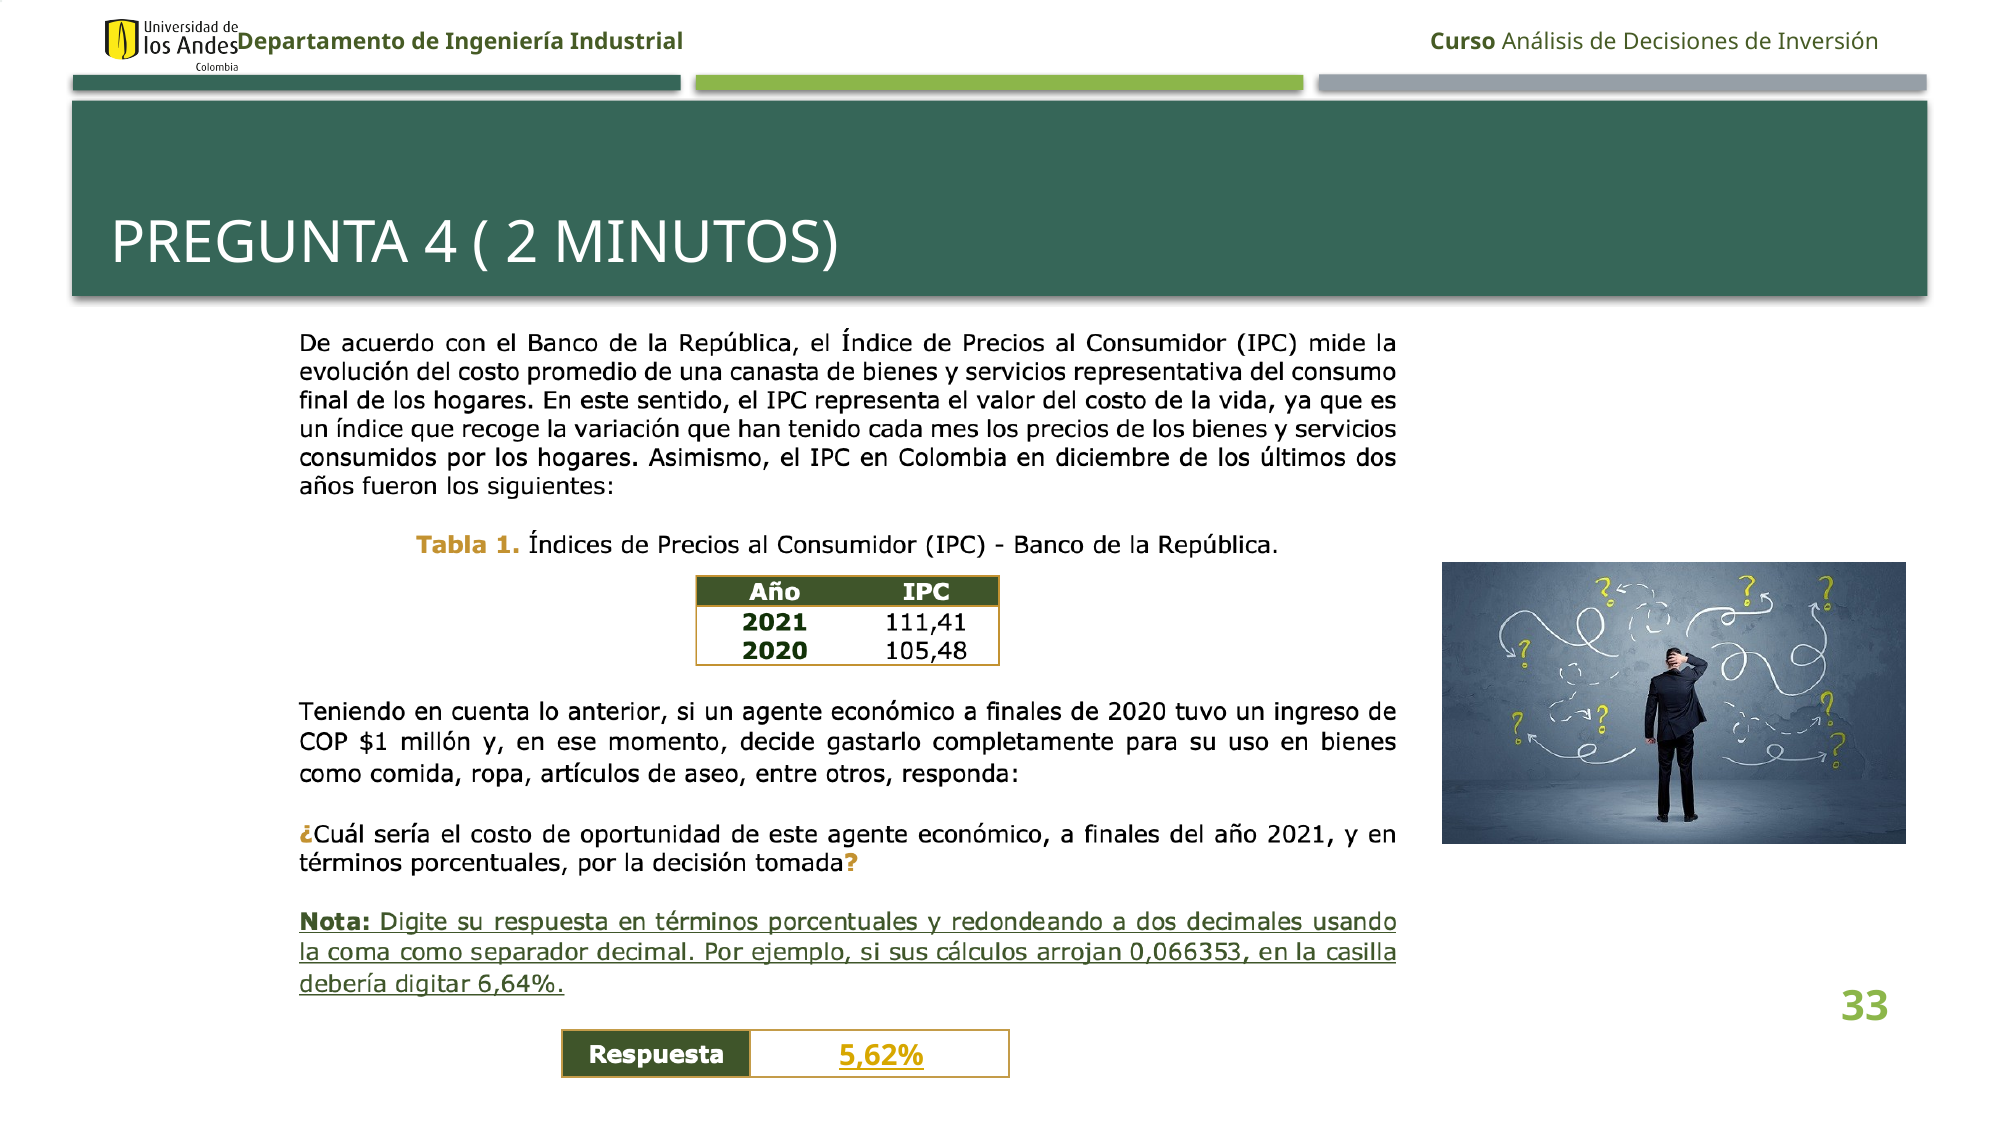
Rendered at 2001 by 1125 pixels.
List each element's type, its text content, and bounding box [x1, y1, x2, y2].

title PREGUNTA 4 ( 2 minutos) [95, 115, 1905, 282]
text_box Departamento de Ingeniería Industrial [240, 19, 699, 62]
picture [275, 318, 1907, 1096]
text_box Curso Análisis de Decisiones de Inversión [1377, 19, 1895, 62]
slide_number 33 [1732, 977, 1905, 1037]
picture [104, 18, 238, 71]
